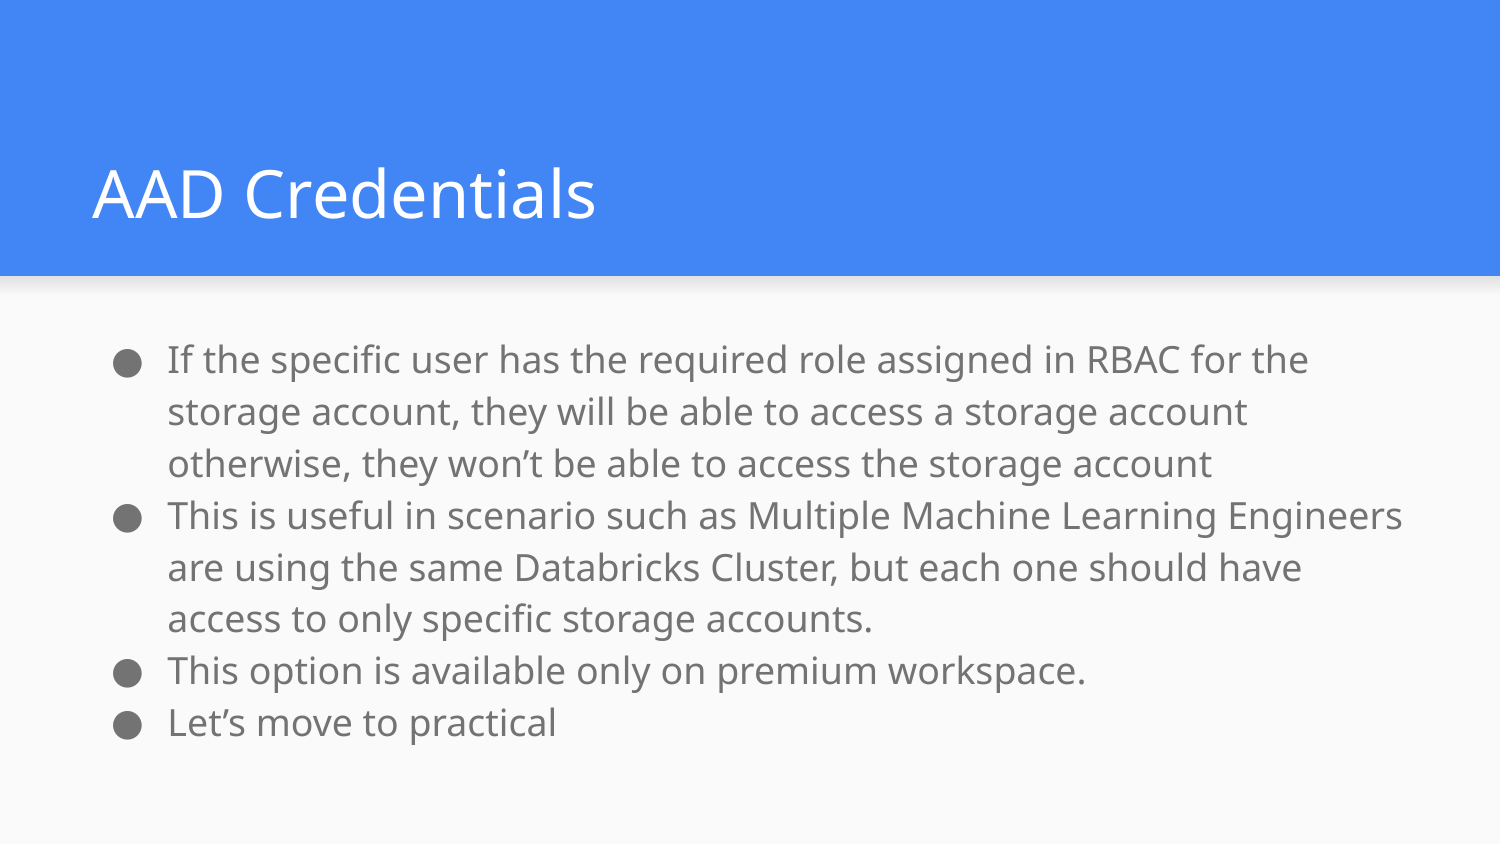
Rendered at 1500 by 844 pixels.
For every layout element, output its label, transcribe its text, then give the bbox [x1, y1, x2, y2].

list If the specific user has the required role assigned in RBAC for the storage account, they will be able to access a storage account otherwise, they won’t be able to access the storage account This is useful in scenario such as Multiple Machine Learning Engineers are using the same Databricks Cluster, but each one should have access to only specific storage accounts. This option is available only on premium workspace. Let’s move to practical [77, 314, 1427, 760]
title AAD Credentials [77, 121, 1427, 248]
